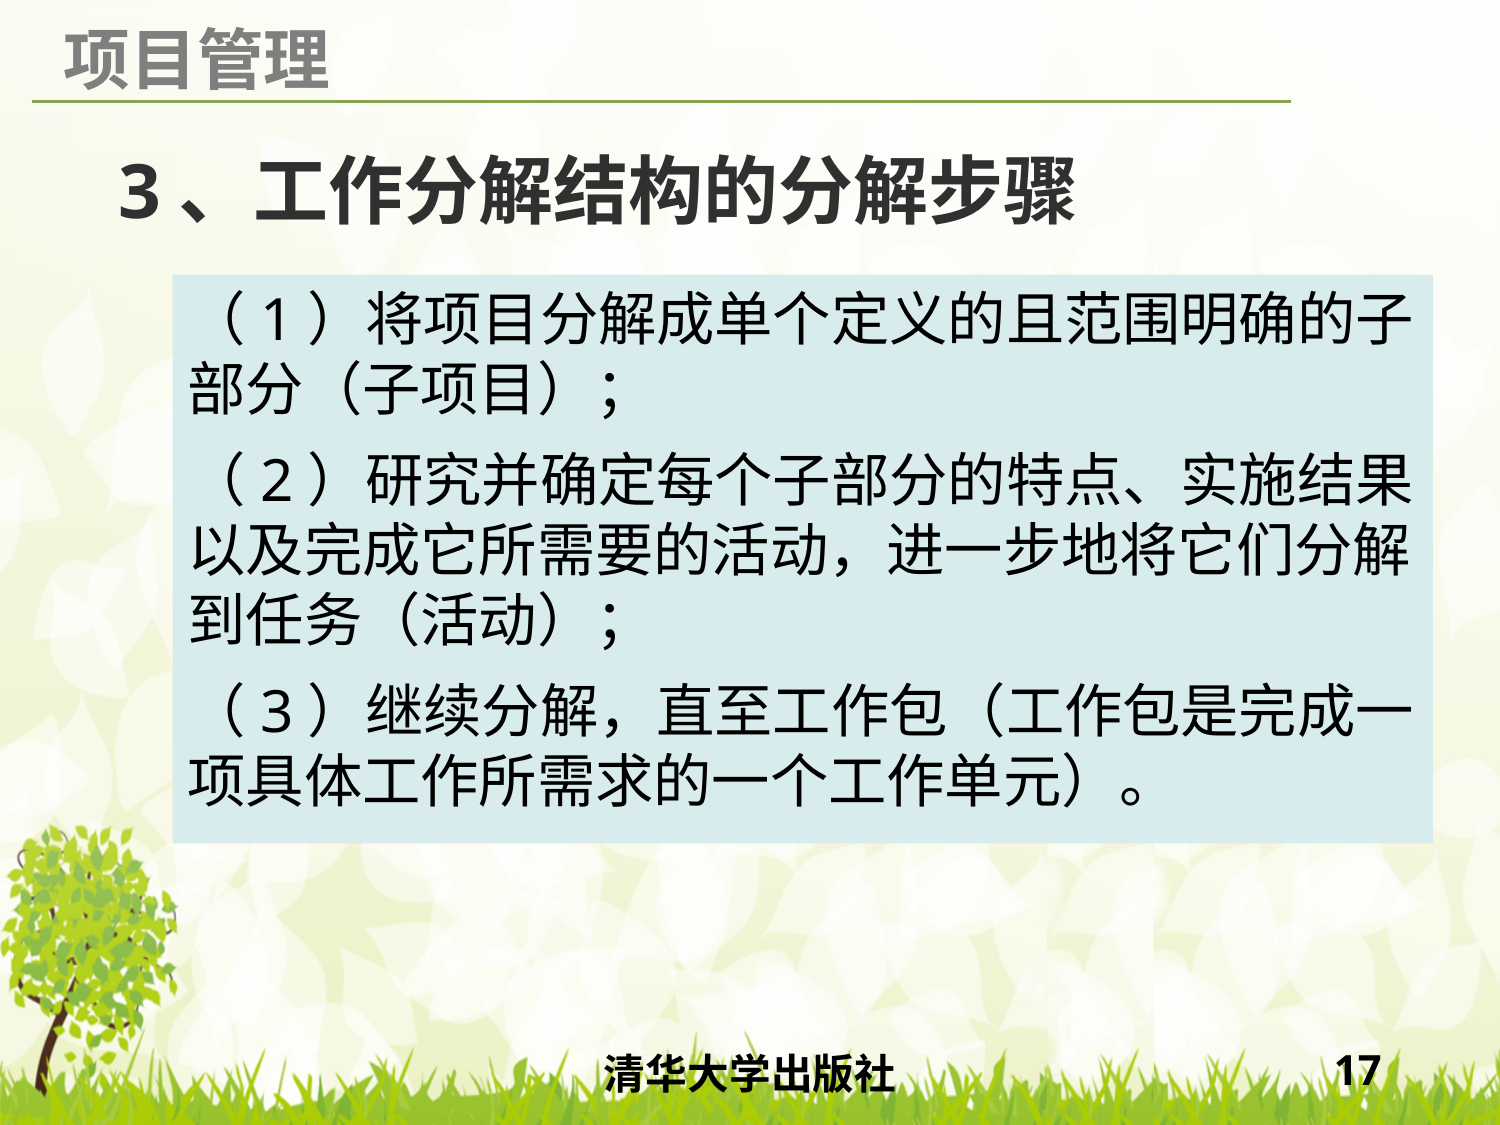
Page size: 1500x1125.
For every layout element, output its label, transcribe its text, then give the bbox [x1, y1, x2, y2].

list （1）将项目分解成单个定义的且范围明确的子部分（子项目）； （2）研究并确定每个子部分的特点、实施结果以及完成它所需要的活动，进一步地将它们分解到任务（活动）； （3）继续分解，直至工作包（工作包是完成一项具体工作所需求的一个工作单元）。 [172, 274, 1433, 844]
picture [0, 0, 1500, 1125]
title 3、工作分解结构的分解步骤 [103, 137, 1397, 253]
footer 清华大学出版社 [496, 1042, 1004, 1103]
slide_number 17 [1059, 1042, 1397, 1103]
